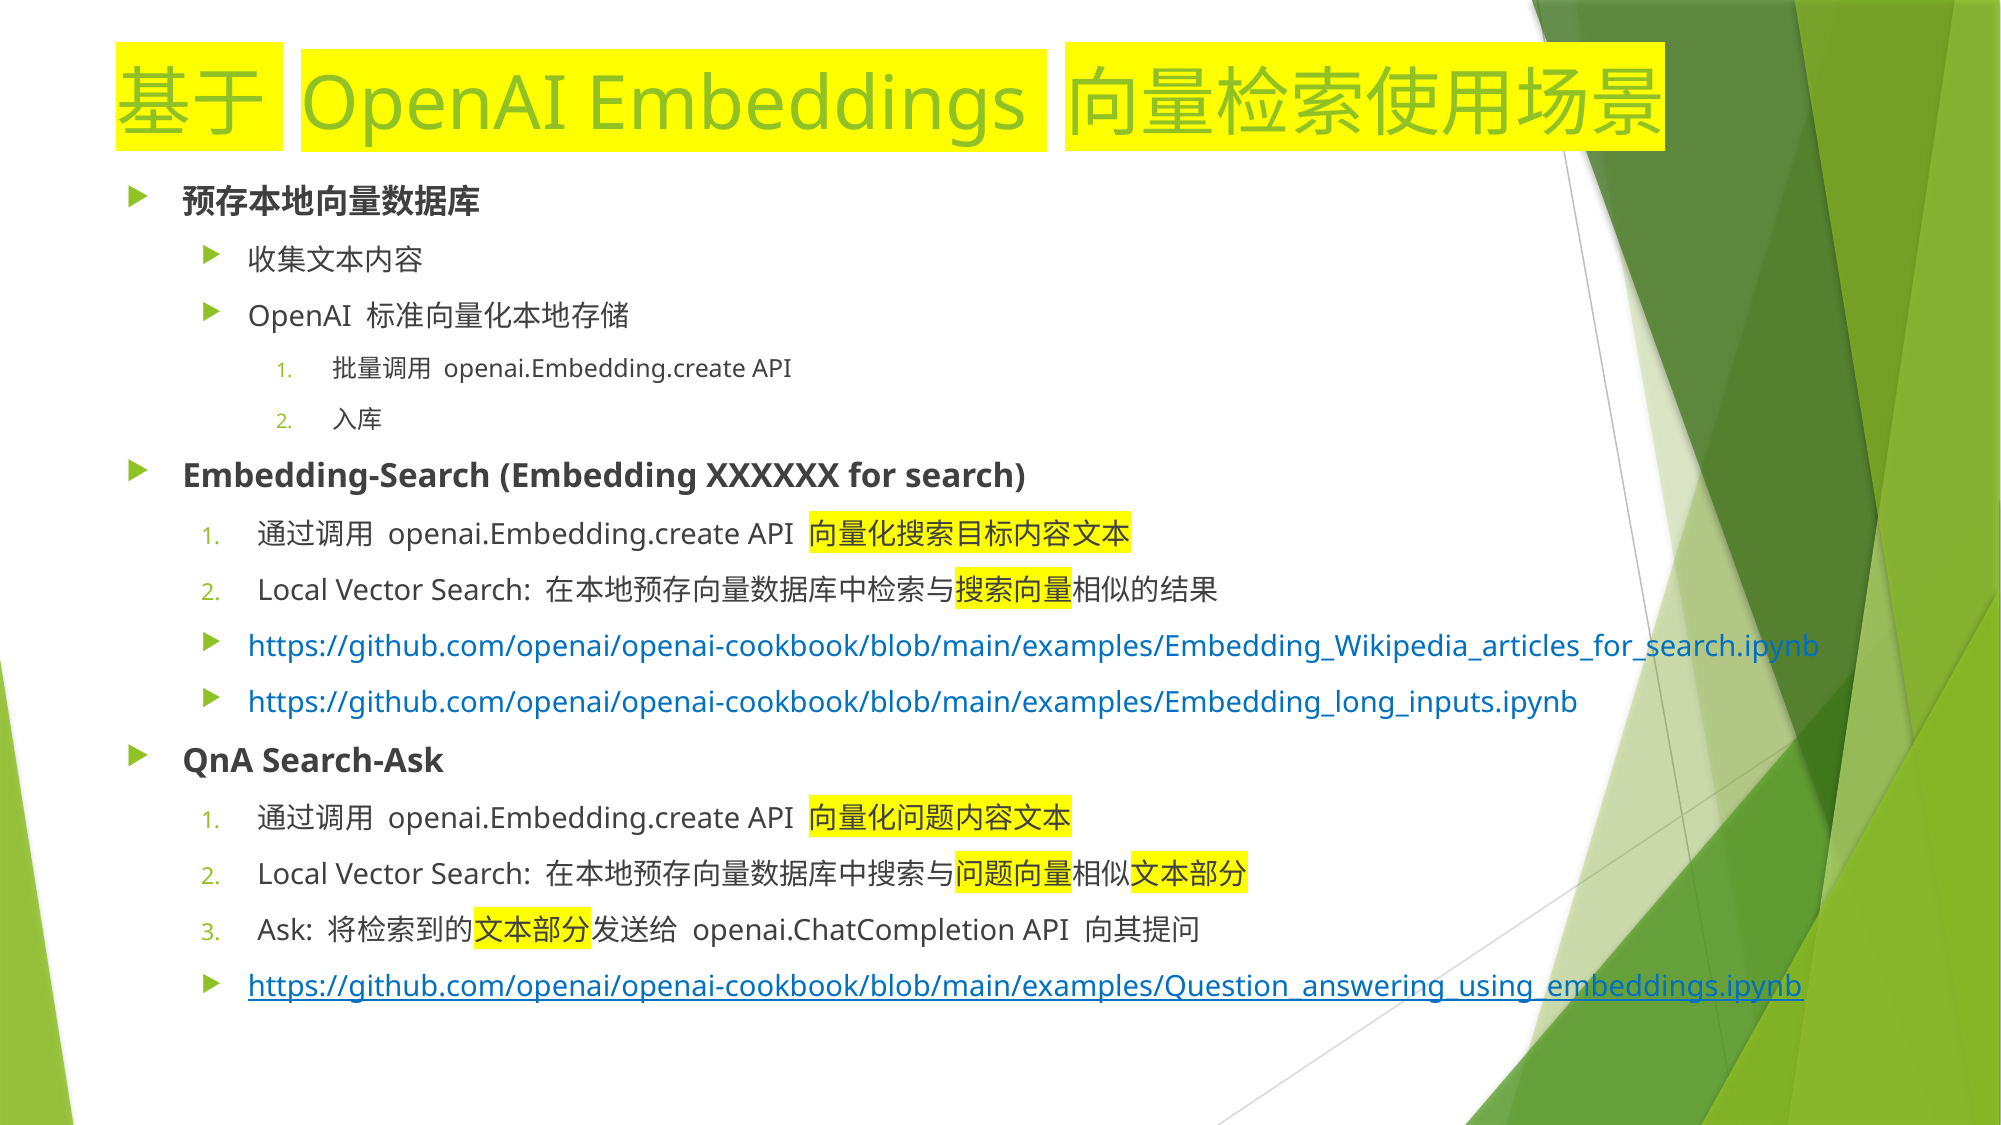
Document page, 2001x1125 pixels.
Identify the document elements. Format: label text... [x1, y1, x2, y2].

title 基于 OpenAI Embeddings 向量检索使用场景 [101, 47, 1770, 160]
list 预存本地向量数据库 收集文本内容 OpenAI 标准向量化本地存储 批量调用 openai.Embedding.create API 入库 Embedding-Search (Embedding XXXXXX for search) 通过调用 openai.Embedding.create API 向量化搜索目标内容文本 Local Vector Search: 在本地预存向量数据库中检索与搜索向量相似的结果 https://github.com/openai/openai-cookbook/blob/main/examples/Embedding_Wikipedia_articles_for_search.ipynb https://github.com/openai/openai-cookbook/blob/main/examples/Embedding_long_inputs.ipynb QnA Search-Ask 通过调用 openai.Embedding.create API 向量化问题内容文本 Local Vector Search: 在本地预存向量数据库中搜索与问题向量相似文本部分 Ask: 将检索到的文本部分发送给 openai.ChatCompletion API 向其提问 https://github.com/openai/openai-cookbook/blob/main/examples/Question_answering_using_embeddings.ipynb [111, 172, 1909, 1125]
